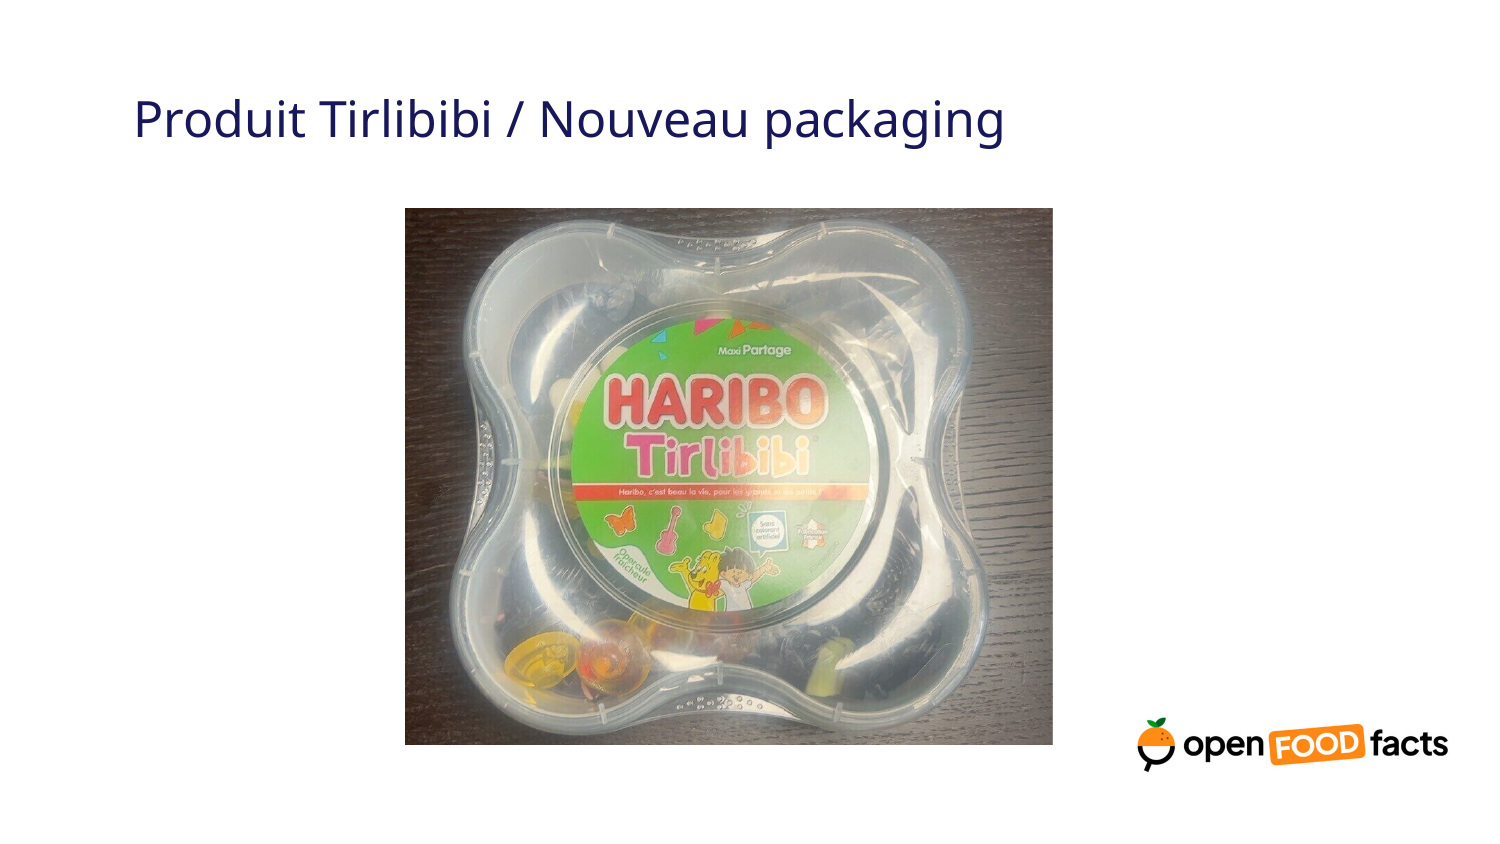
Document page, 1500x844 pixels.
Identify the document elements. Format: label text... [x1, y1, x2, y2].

title Produit Tirlibibi / Nouveau packaging [118, 72, 1382, 167]
picture [405, 207, 1053, 746]
picture [1100, 680, 1486, 810]
